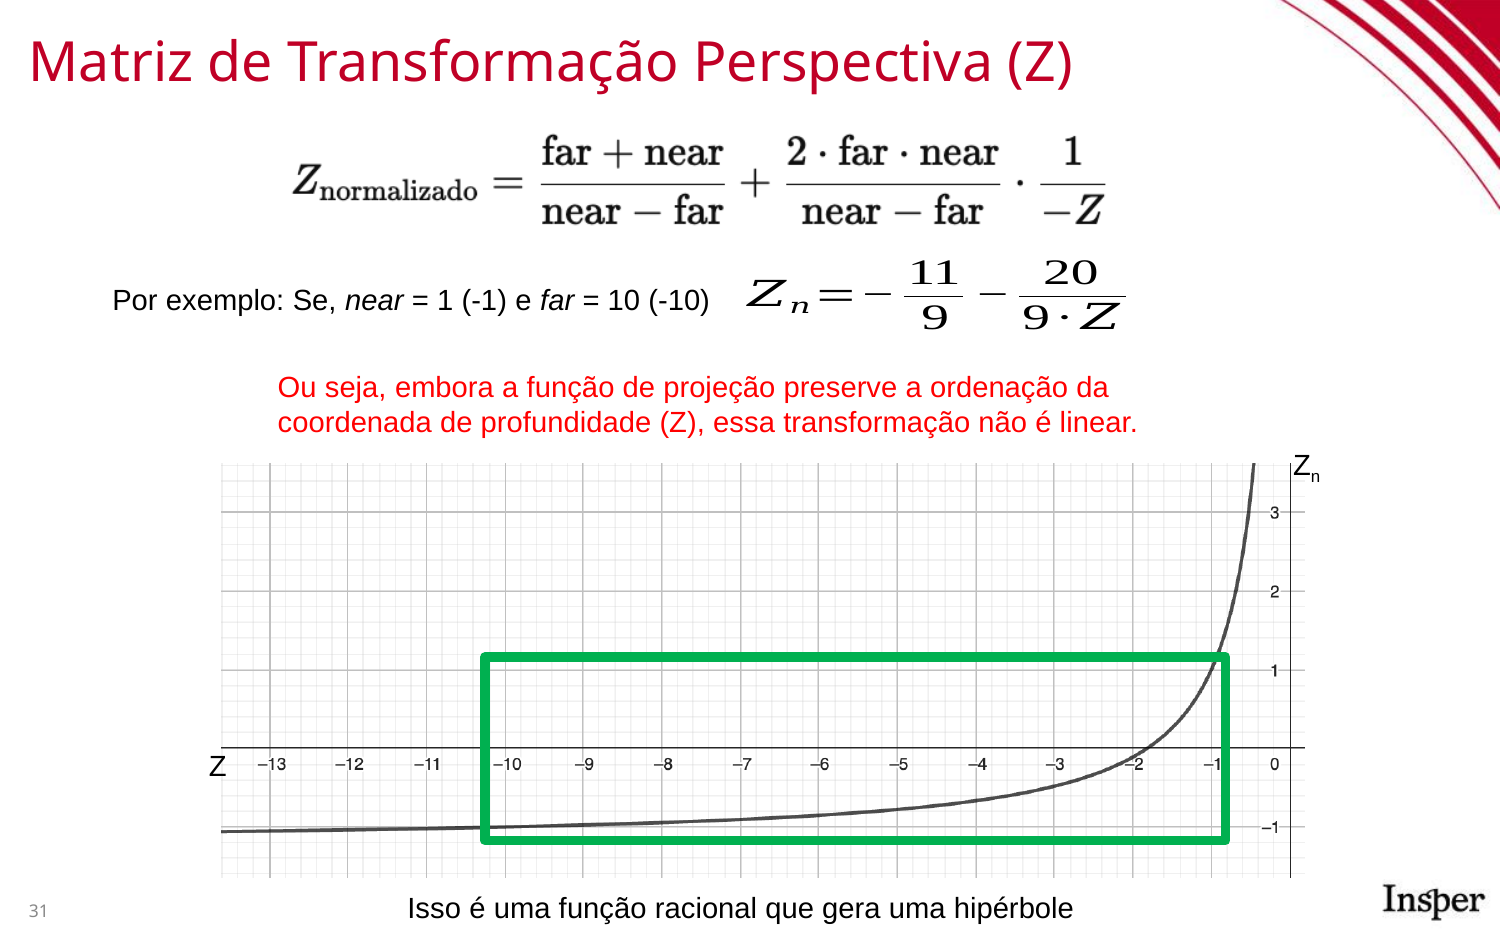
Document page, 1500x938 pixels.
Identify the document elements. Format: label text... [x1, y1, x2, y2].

picture [249, 0, 1500, 938]
title Matriz de Transformação Perspectiva (Z) [13, 18, 1397, 104]
text_box Isso é uma função racional que gera uma hipérbole [325, 888, 1157, 932]
picture [763, 282, 777, 292]
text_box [193, 438, 1347, 879]
slide_number 31 [0, 887, 78, 938]
text_box Por exemplo: Se, near = 1 (-1) e far = 10 (-10) [97, 273, 763, 324]
text_box Ou seja, embora a função de projeção preserve a ordenação da coordenada de profundidade (Z), essa transformação não é linear. [263, 361, 1156, 437]
